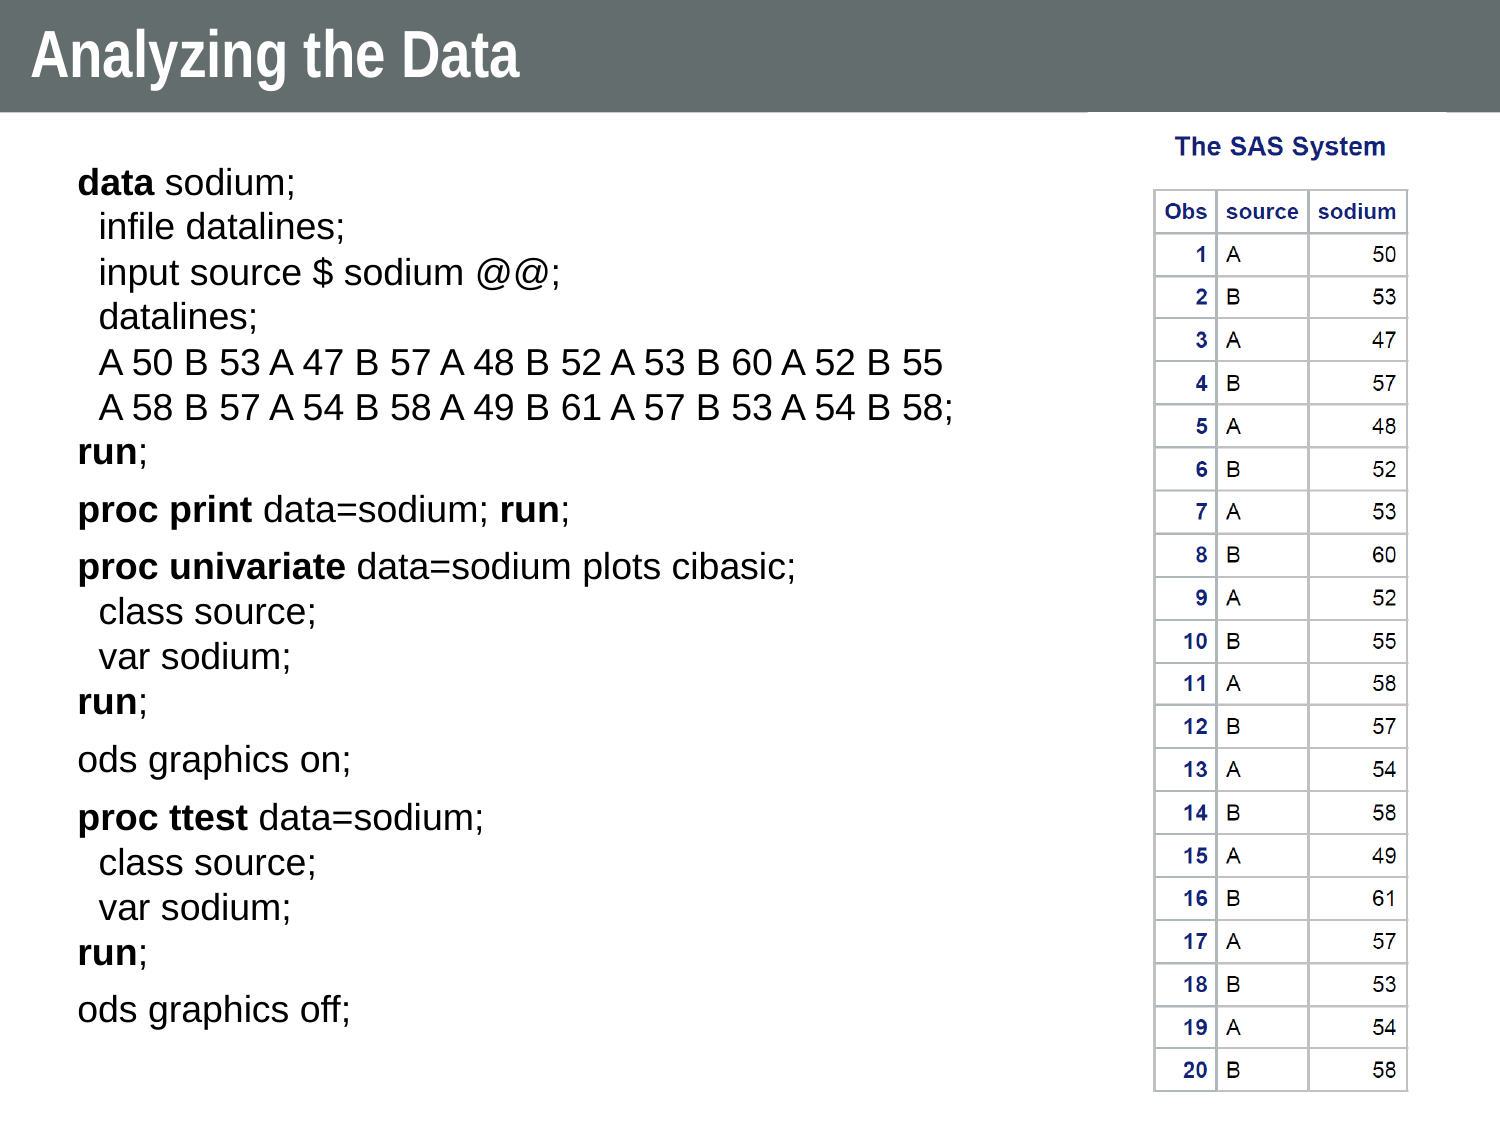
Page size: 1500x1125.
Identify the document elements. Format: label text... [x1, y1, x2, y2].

list data sodium; infile datalines; input source $ sodium @@; datalines; A 50 B 53 A 47 B 57 A 48 B 52 A 53 B 60 A 52 B 55 A 58 B 57 A 54 B 58 A 49 B 61 A 57 B 53 A 54 B 58; run; proc print data=sodium; run; proc univariate data=sodium plots cibasic; class source; var sodium; run; ods graphics on; proc ttest data=sodium; class source; var sodium; run; ods graphics off; [62, 149, 1082, 968]
picture [1087, 112, 1447, 1107]
title Analyzing the Data [0, 0, 1500, 117]
